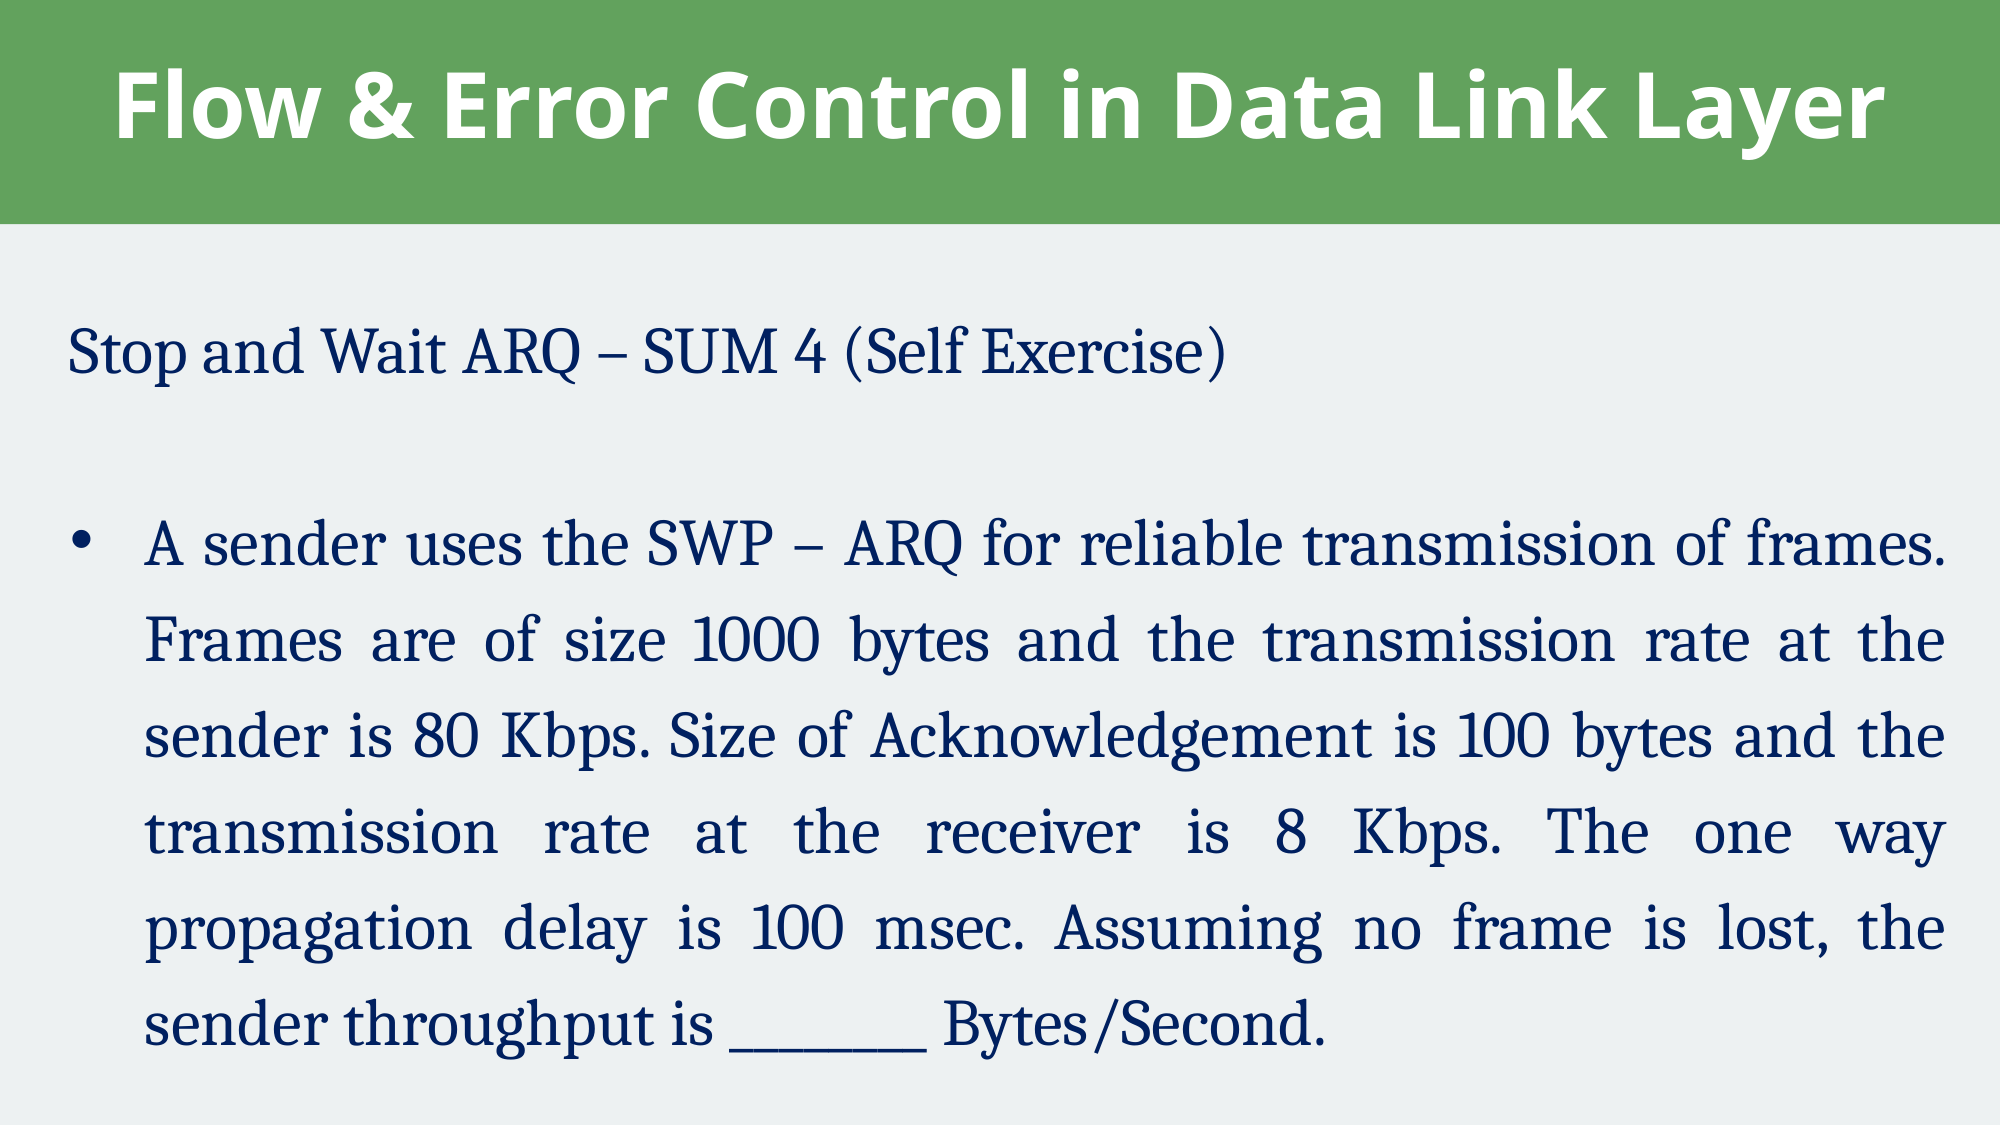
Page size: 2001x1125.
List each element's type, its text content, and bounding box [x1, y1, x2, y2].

title Flow & Error Control in Data Link Layer [0, 0, 2000, 218]
text_box Stop and Wait ARQ – SUM 4 (Self Exercise) A sender uses the SWP – ARQ for reliable transmission of frames. Frames are of size 1000 bytes and the transmission rate at the sender is 80 Kbps. Size of Acknowledgement is 100 bytes and the transmission rate at the receiver is 8 Kbps. The one way propagation delay is 100 msec. Assuming no frame is lost, the sender throughput is ________ Bytes/Second. [55, 239, 1964, 1110]
